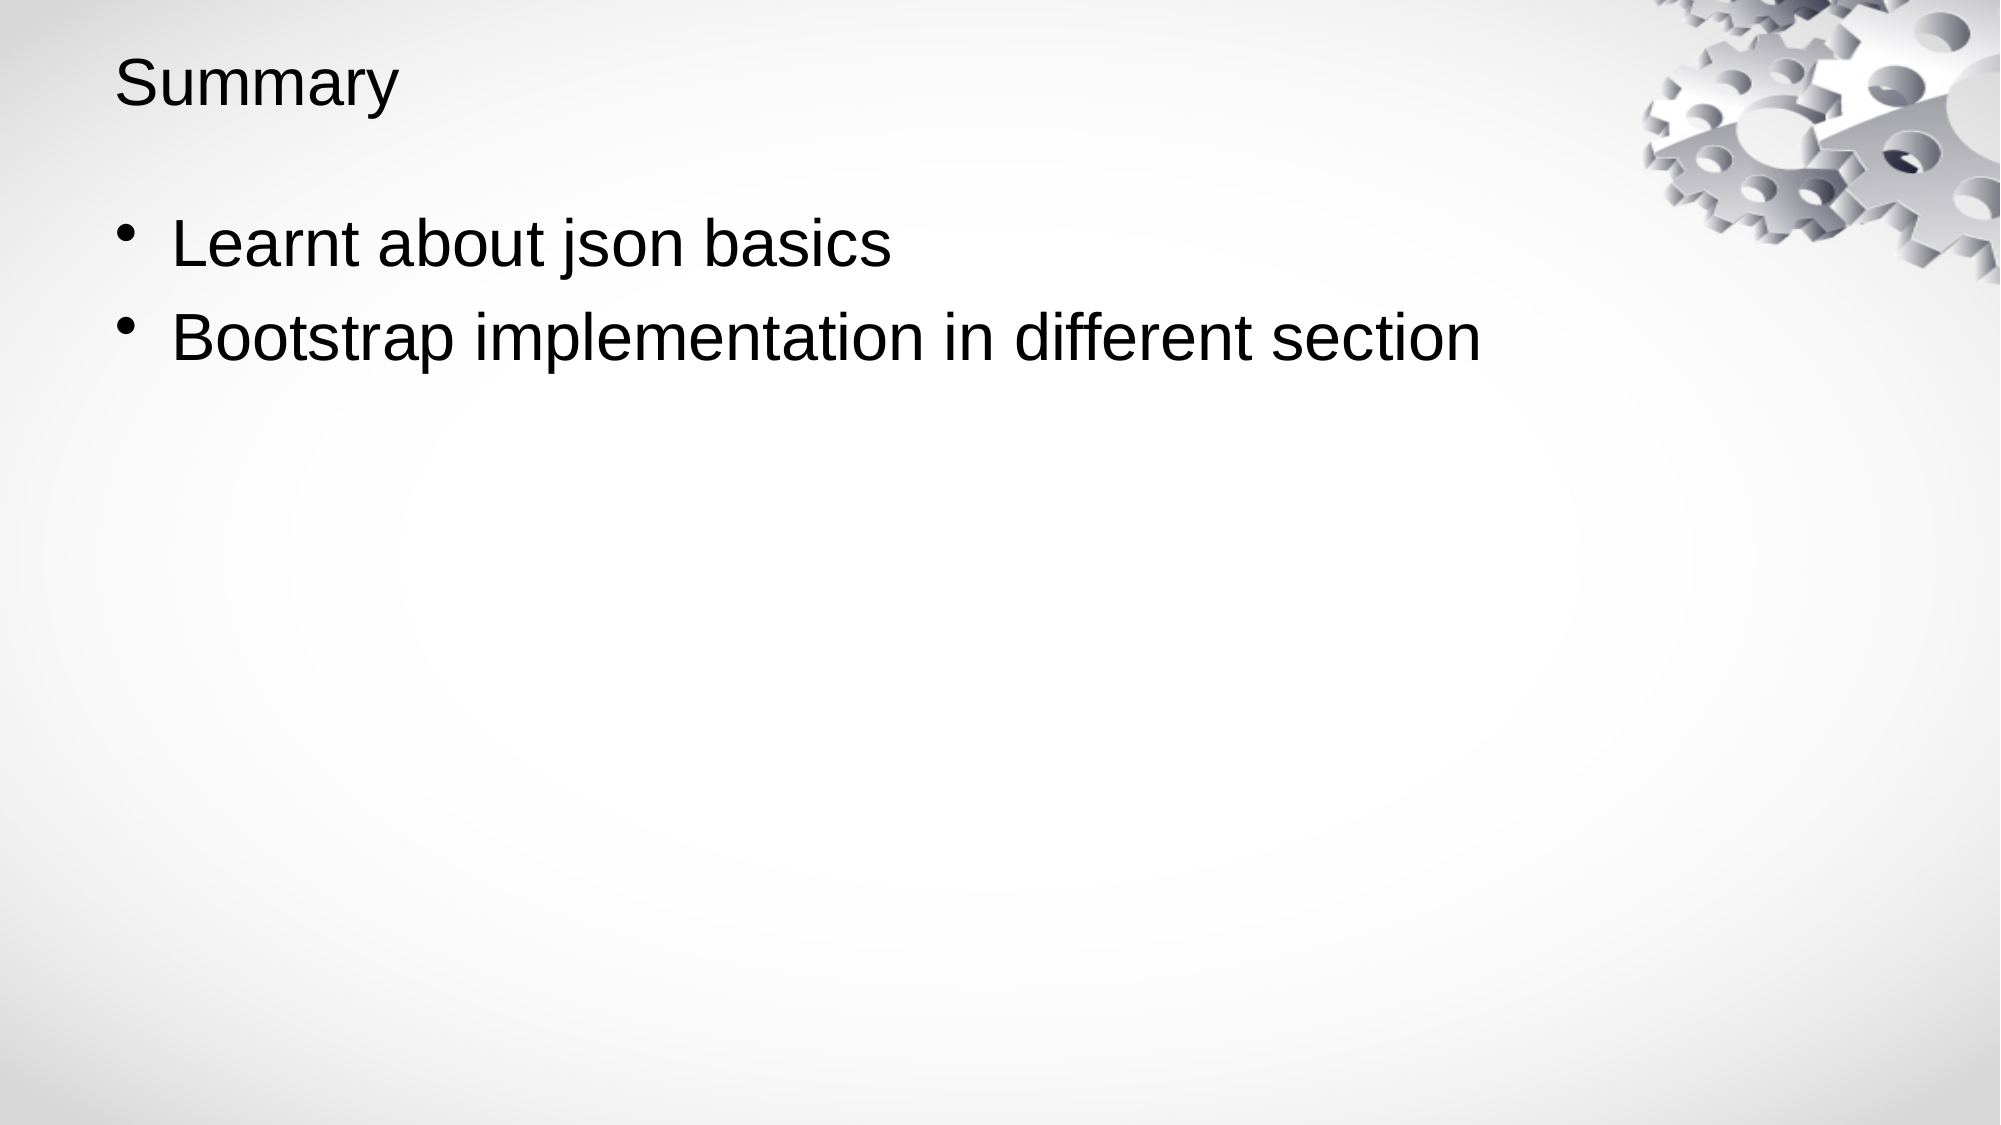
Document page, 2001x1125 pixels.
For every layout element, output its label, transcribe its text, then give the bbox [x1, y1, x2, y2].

list Learnt about json basics Bootstrap implementation in different section [99, 192, 1901, 1006]
title Summary [99, 30, 1901, 127]
picture [0, 0, 2000, 1125]
